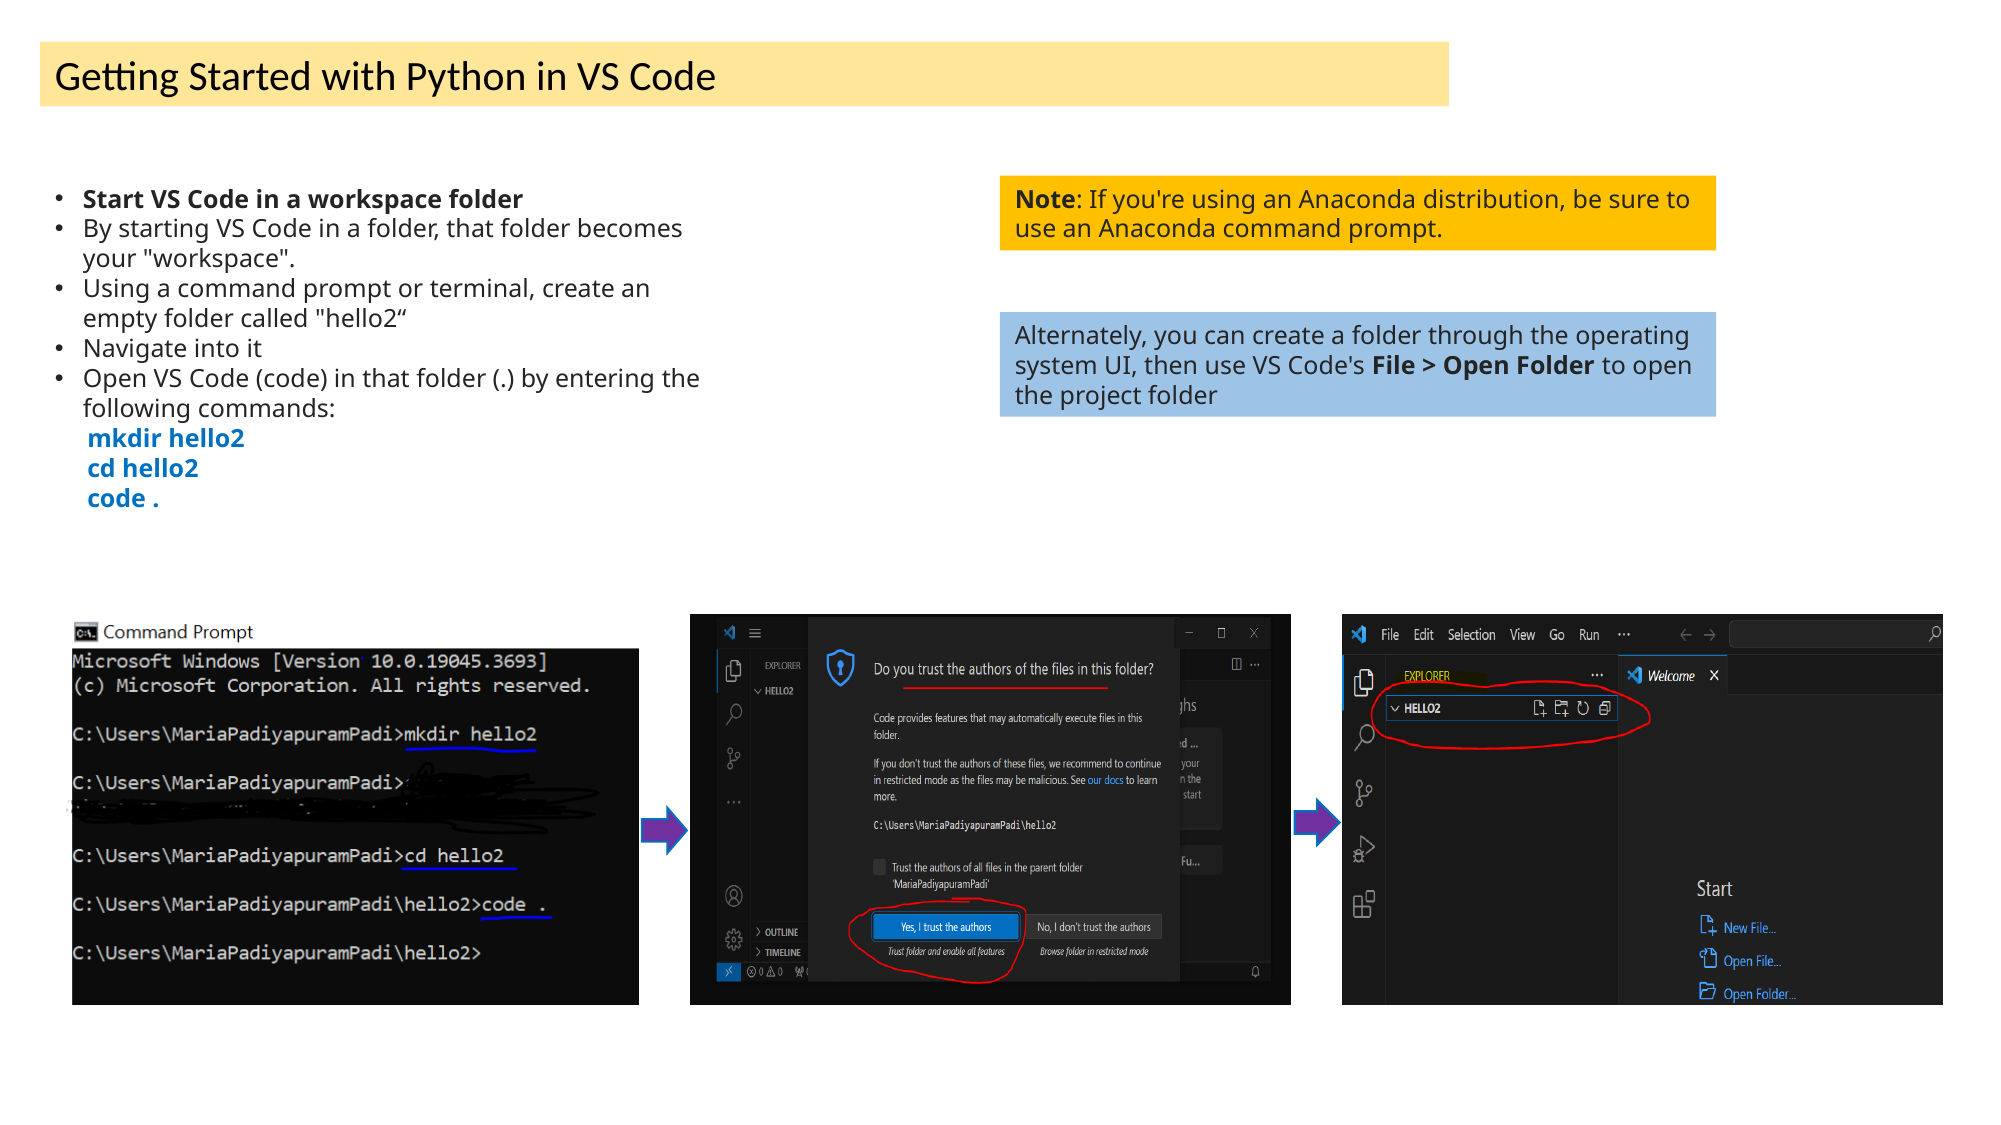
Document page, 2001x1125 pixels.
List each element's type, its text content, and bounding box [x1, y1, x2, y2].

text_box Getting Started with Python in VS Code [40, 41, 1449, 107]
text_box Alternately, you can create a folder through the operating system UI, then use VS Code's File > Open Folder to open the project folder [999, 312, 1717, 417]
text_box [38, 614, 1943, 1005]
text_box Start VS Code in a workspace folder By starting VS Code in a folder, that folder becomes your "workspace". Using a command prompt or terminal, create an empty folder called "hello2“ Navigate into it Open VS Code (code) in that folder (.) by entering the following commands: mkdir hello2 cd hello2 code . [40, 175, 743, 550]
text_box Note: If you're using an Anaconda distribution, be sure to use an Anaconda command prompt. [999, 175, 1717, 251]
